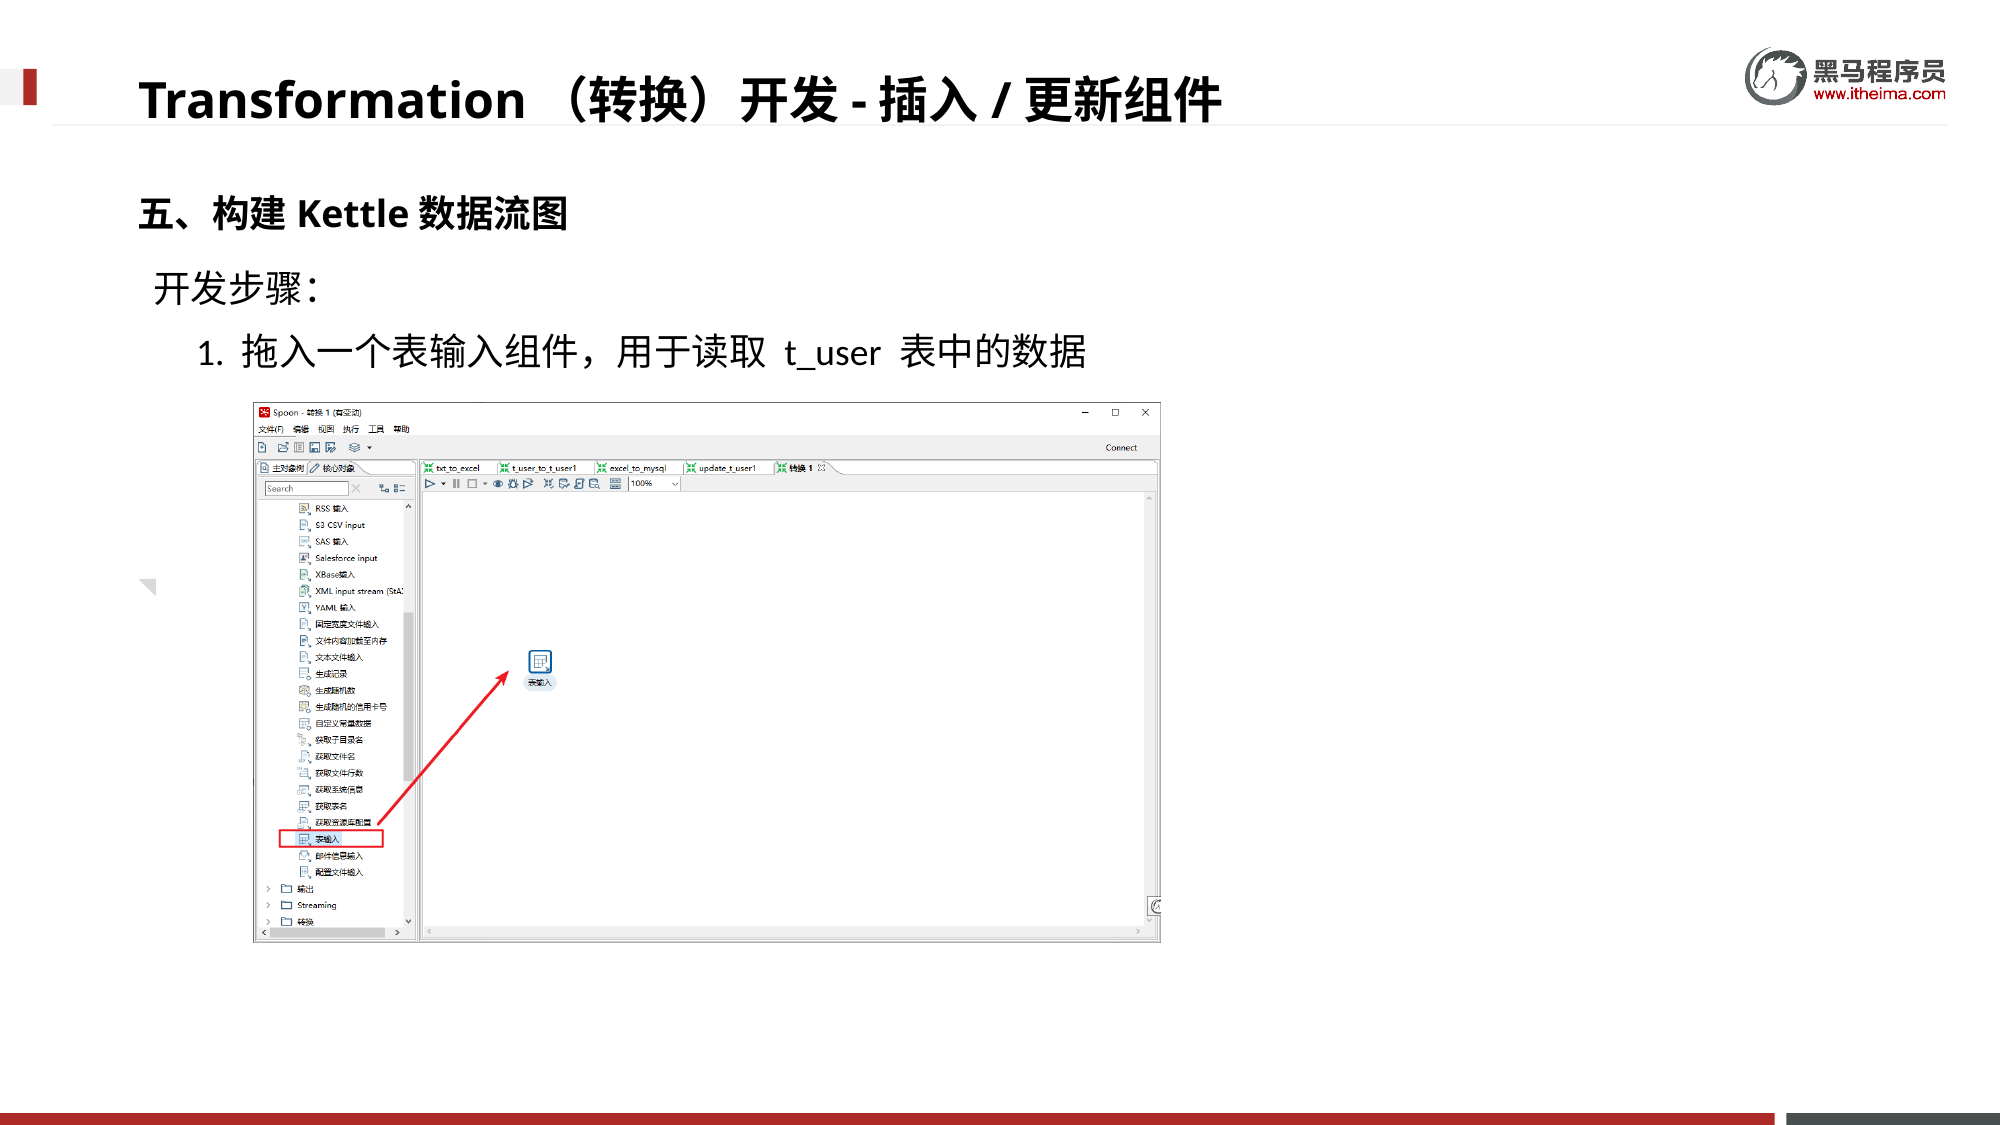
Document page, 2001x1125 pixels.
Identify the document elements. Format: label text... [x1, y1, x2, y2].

picture [252, 401, 1161, 943]
title Transformation（转换）开发-插入/更新组件 [48, 54, 1711, 143]
text_box 开发步骤： [138, 257, 1889, 318]
text_box 五、构建Kettle数据流图 [0, 182, 1659, 383]
text_box 1. 拖入一个表输入组件，用于读取 t_user 表中的数据 [181, 320, 1233, 381]
picture [1744, 46, 1946, 106]
text_box [136, 576, 159, 598]
